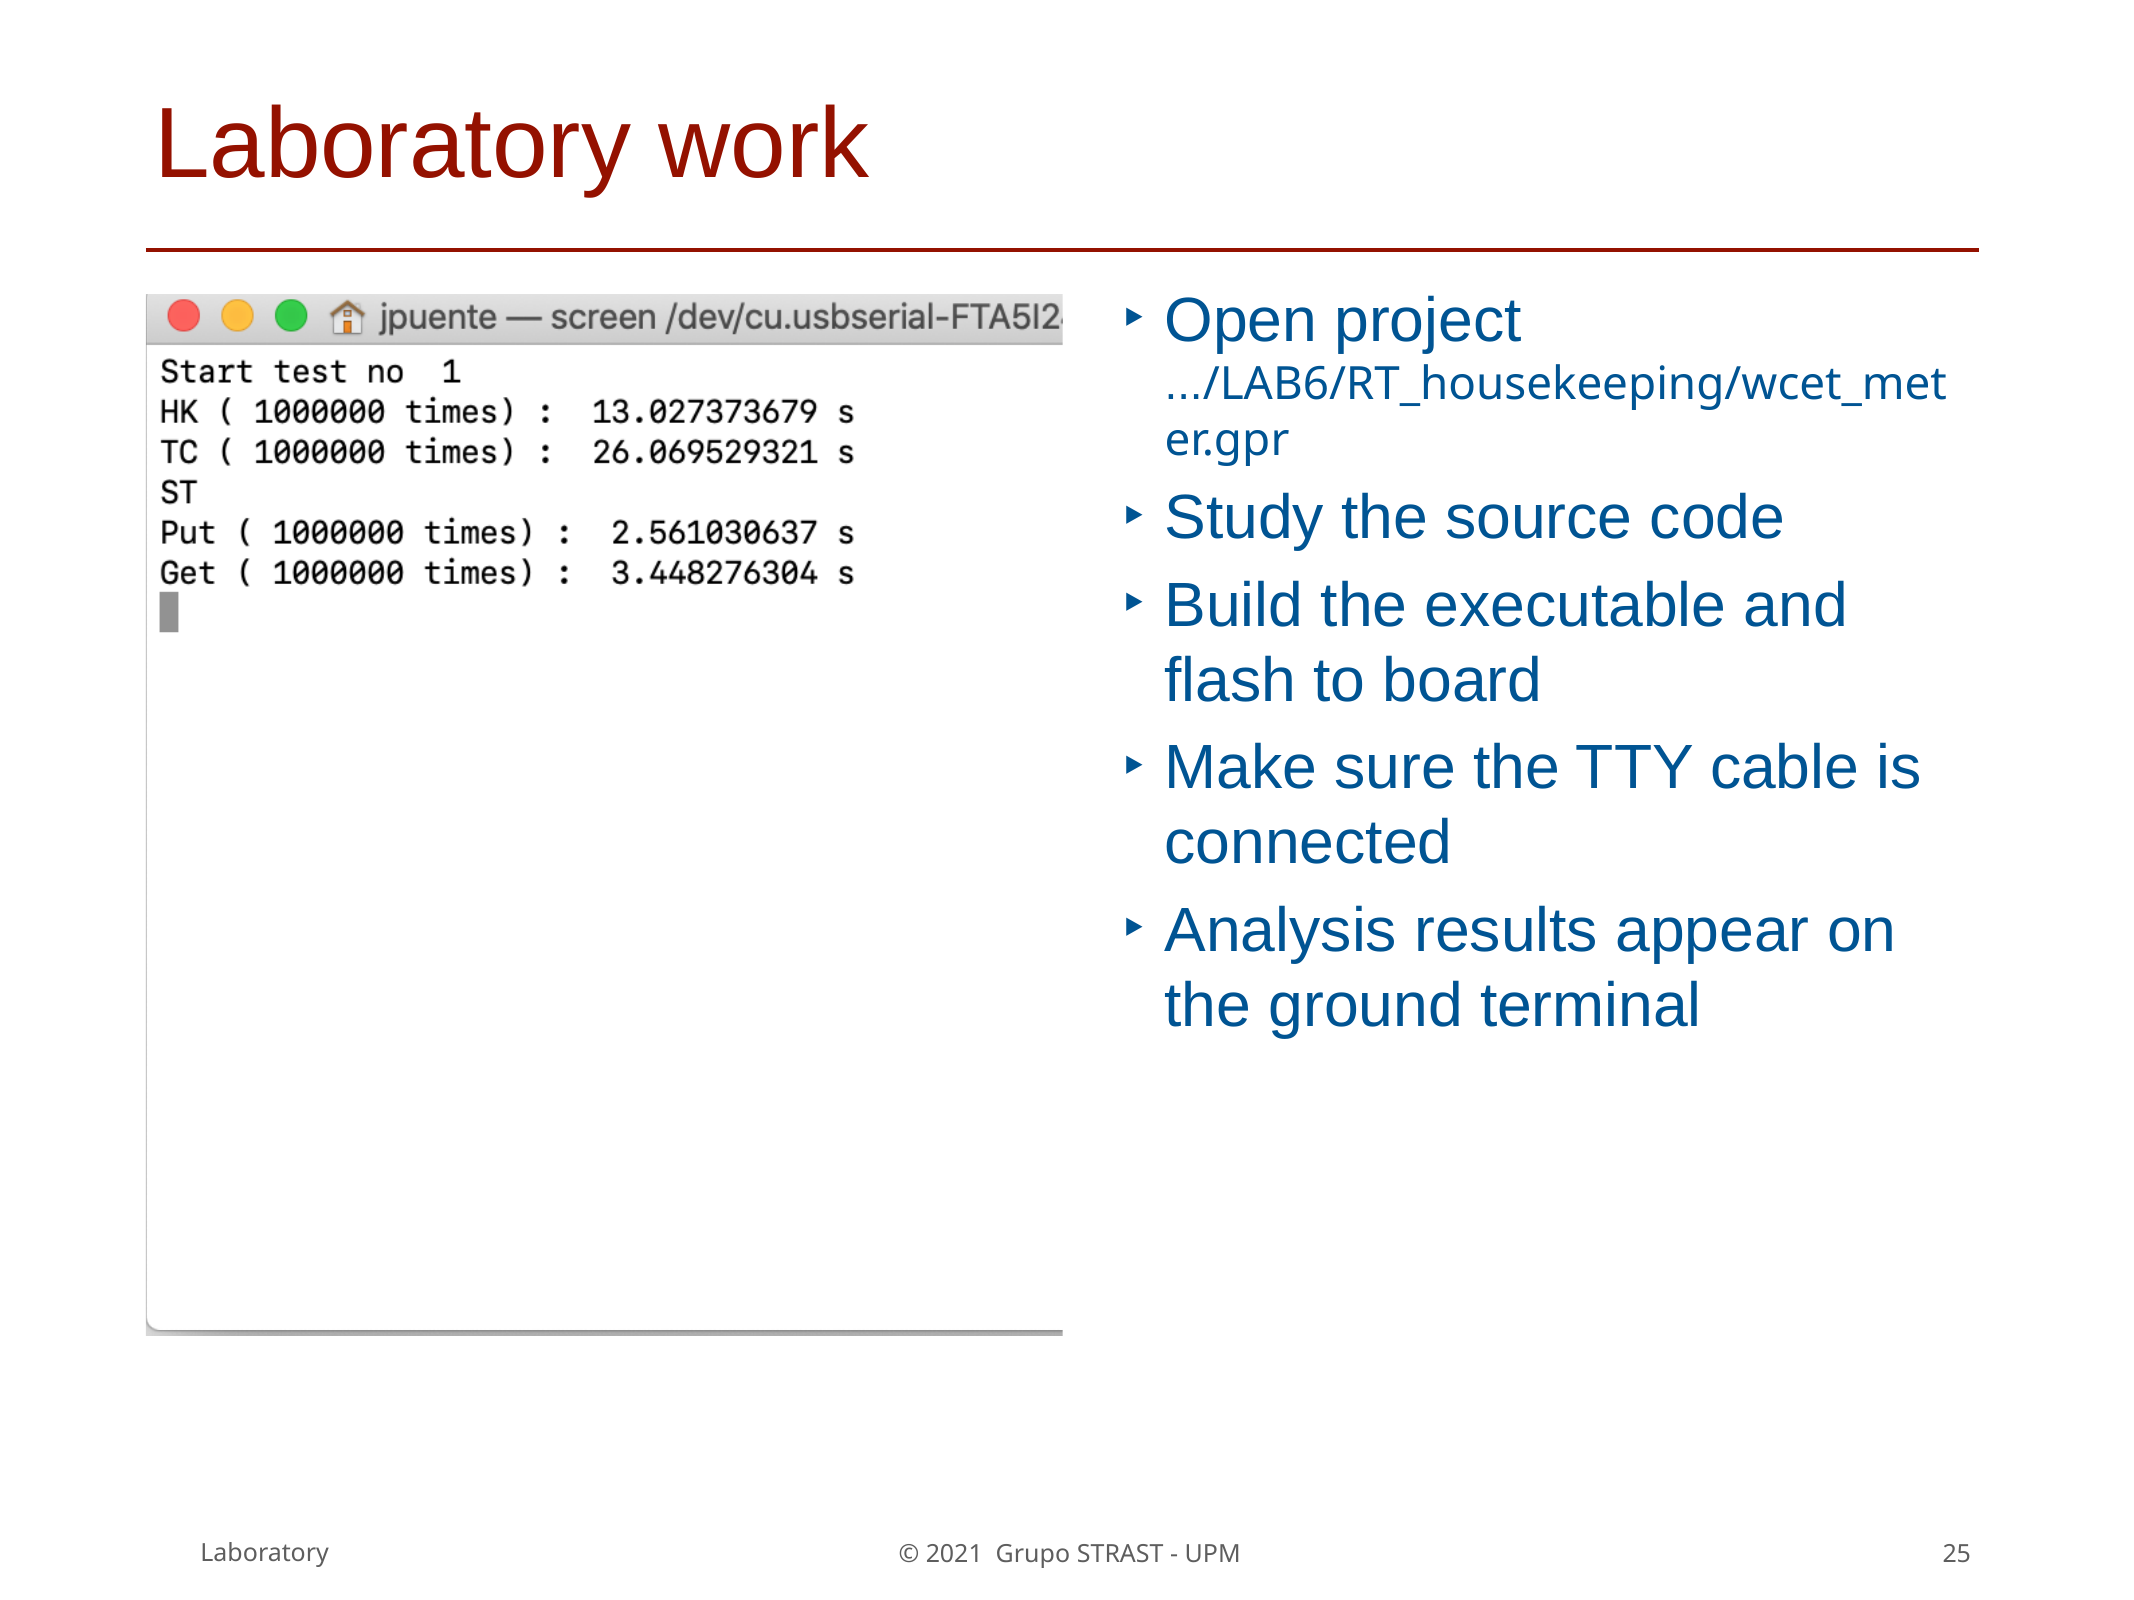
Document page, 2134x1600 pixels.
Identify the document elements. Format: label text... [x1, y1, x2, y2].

picture [145, 294, 1678, 1337]
list Open project .../LAB6/RT_housekeeping/wcet_meter.gpr Study the source code Build the executable and flash to board Make sure the TTY cable is connected Analysis results appear on the ground terminal [1061, 270, 1980, 1501]
title Laboratory work [145, 32, 1980, 243]
slide_number 25 [1932, 1528, 1980, 1576]
